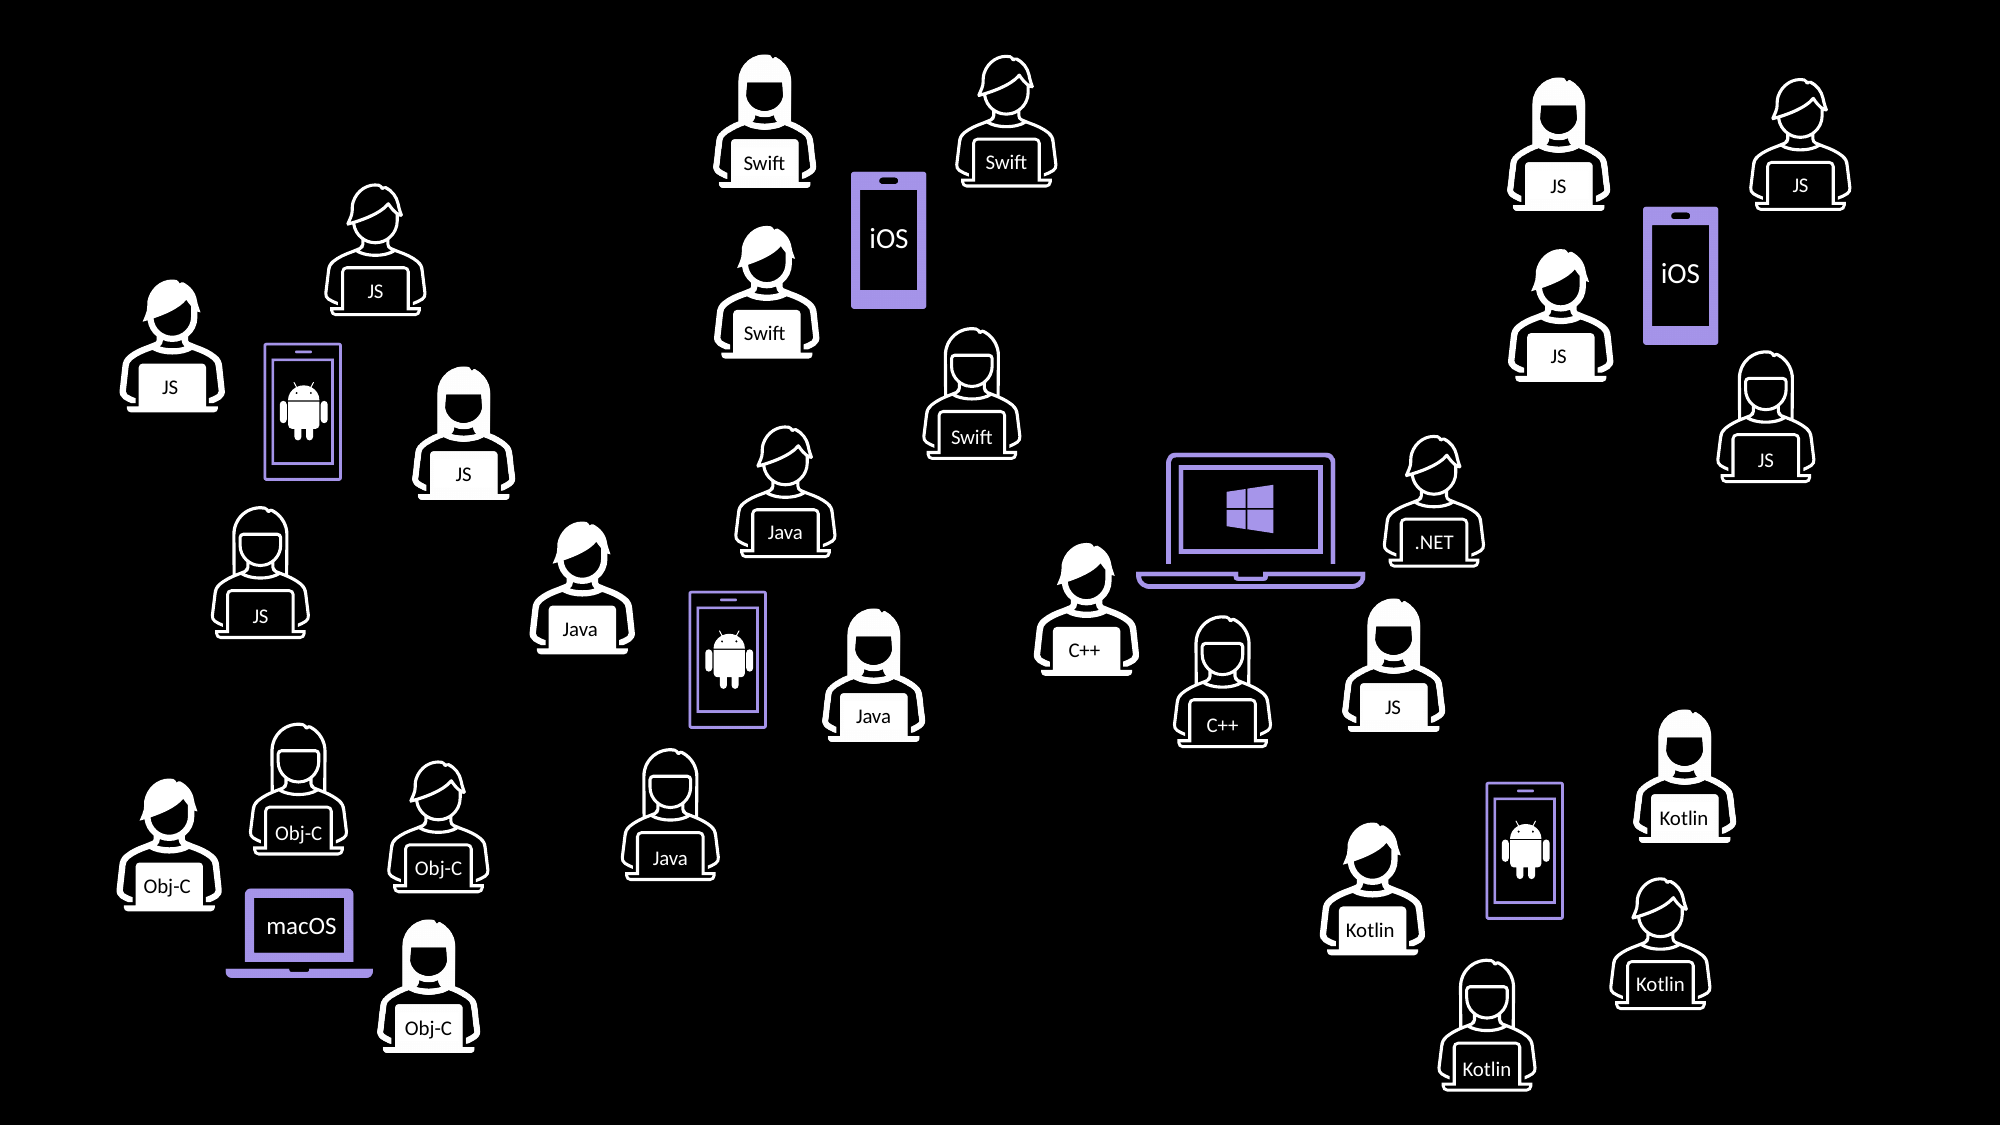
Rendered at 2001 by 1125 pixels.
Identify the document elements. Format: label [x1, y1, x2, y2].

text_box [689, 40, 840, 191]
text_box [116, 778, 222, 912]
text_box [1449, 775, 1600, 926]
text_box [1172, 639, 1273, 749]
text_box [388, 352, 539, 503]
text_box [210, 506, 311, 640]
text_box [119, 279, 225, 413]
text_box [1508, 249, 1614, 382]
text_box [1131, 400, 1370, 639]
text_box [387, 760, 490, 894]
text_box [1605, 200, 1756, 351]
text_box [222, 856, 376, 1010]
text_box [1318, 584, 1469, 735]
text_box [714, 225, 820, 359]
text_box [734, 425, 837, 559]
text_box [1033, 542, 1140, 676]
text_box [227, 336, 378, 487]
text_box [324, 183, 427, 317]
text_box [798, 594, 949, 745]
text_box [652, 584, 803, 735]
text_box [1382, 434, 1486, 568]
text_box [1749, 77, 1852, 211]
text_box [813, 165, 964, 316]
text_box [1609, 695, 1760, 846]
text_box [1437, 958, 1537, 1092]
text_box [353, 905, 504, 1056]
text_box [922, 327, 1022, 460]
text_box [1716, 350, 1816, 484]
text_box [1483, 63, 1634, 214]
text_box [955, 54, 1058, 188]
text_box [1319, 822, 1426, 956]
text_box [620, 748, 720, 882]
text_box [248, 722, 349, 856]
text_box [529, 521, 635, 655]
text_box [1609, 877, 1712, 1011]
